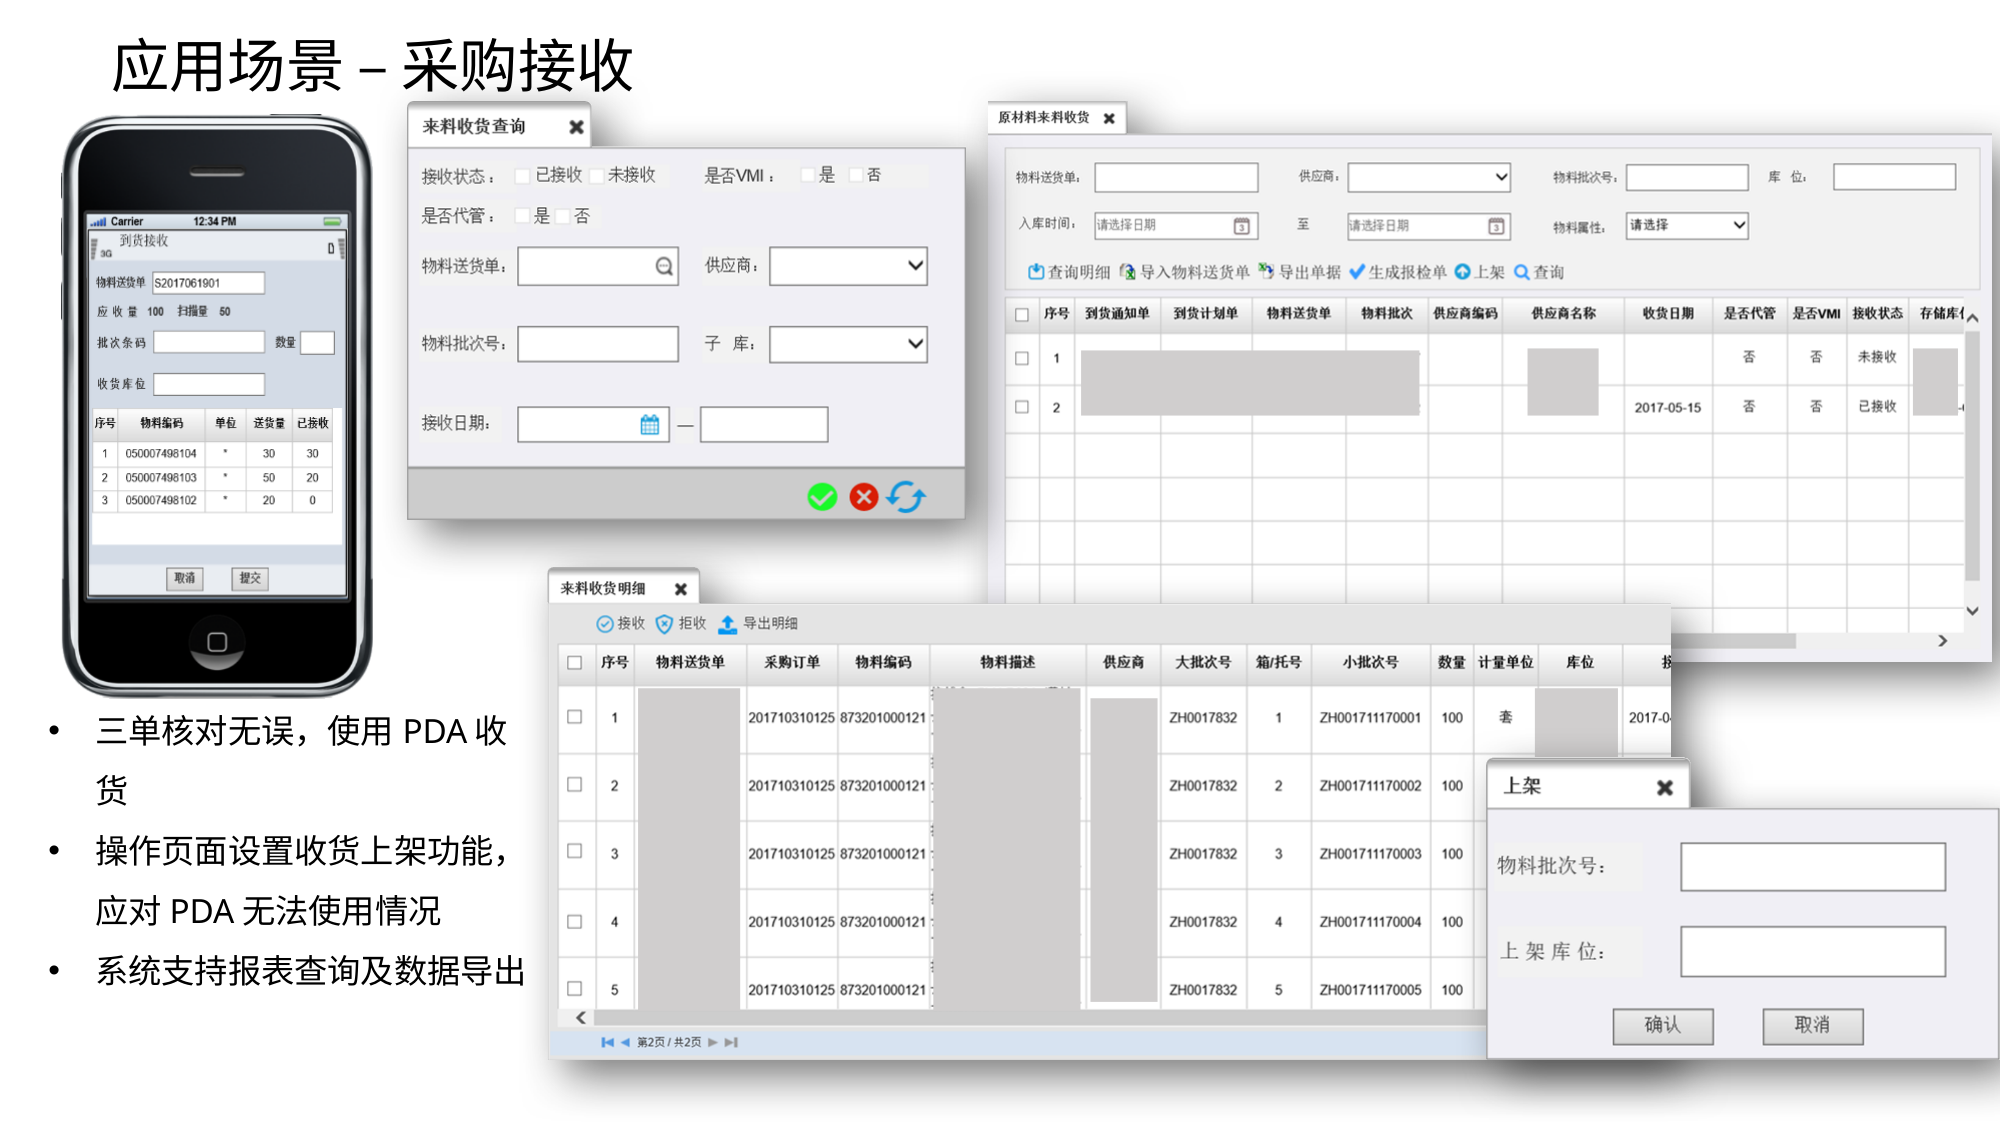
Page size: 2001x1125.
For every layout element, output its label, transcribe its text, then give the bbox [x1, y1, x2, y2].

picture [61, 114, 373, 701]
text_box 三单核对无误，使用PDA收货 操作页面设置收货上架功能，应对PDA无法使用情况 系统支持报表查询及数据导出 [33, 683, 529, 998]
title 应用场景 – 采购接收 [96, 30, 1945, 135]
picture [407, 101, 966, 520]
picture [546, 101, 2000, 1060]
